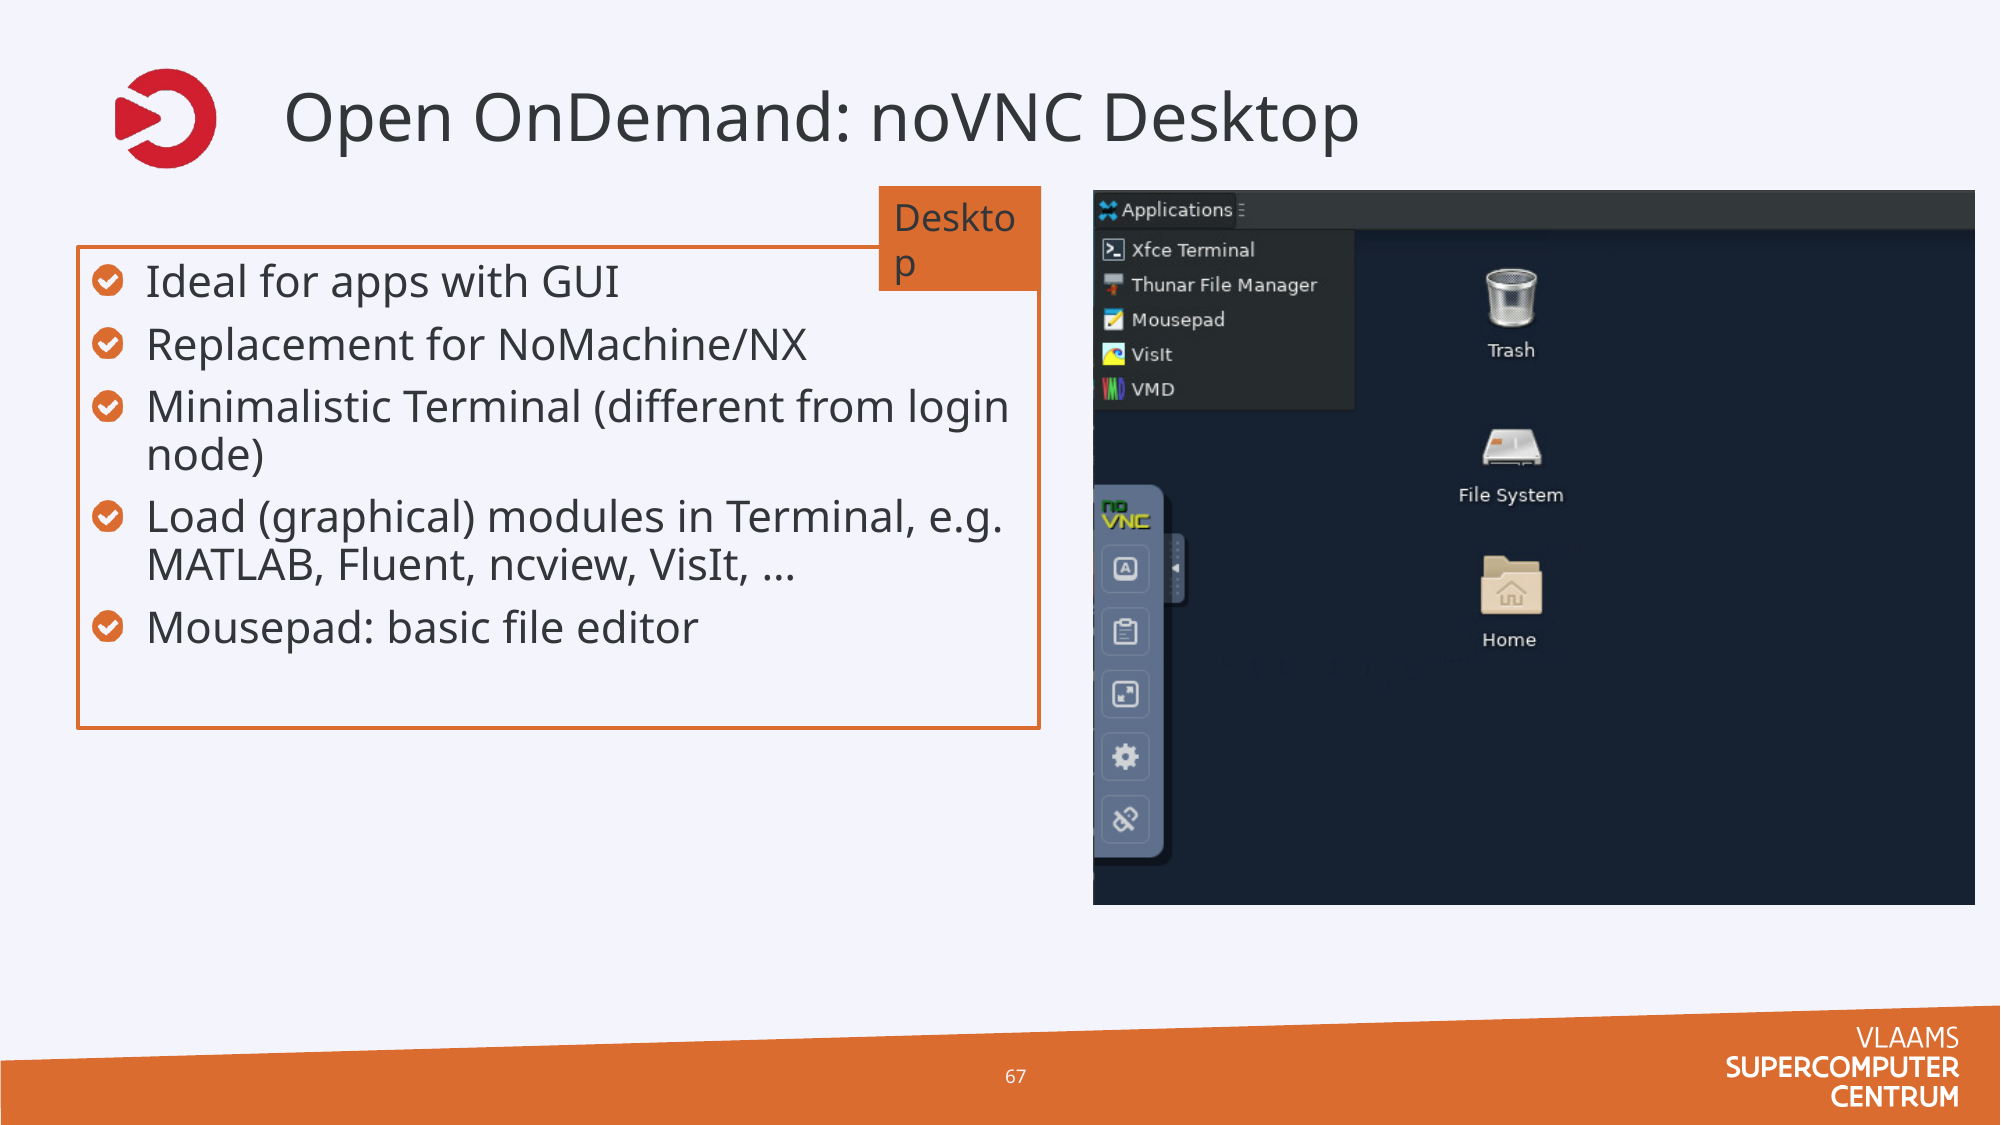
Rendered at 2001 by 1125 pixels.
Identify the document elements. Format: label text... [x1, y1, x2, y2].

picture [1093, 190, 1976, 906]
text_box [77, 186, 1042, 728]
picture [102, 54, 230, 183]
text_box 67 [958, 1047, 1042, 1108]
picture [1725, 1021, 1960, 1117]
text_box Open OnDemand: noVNC Desktop [118, 54, 1390, 185]
